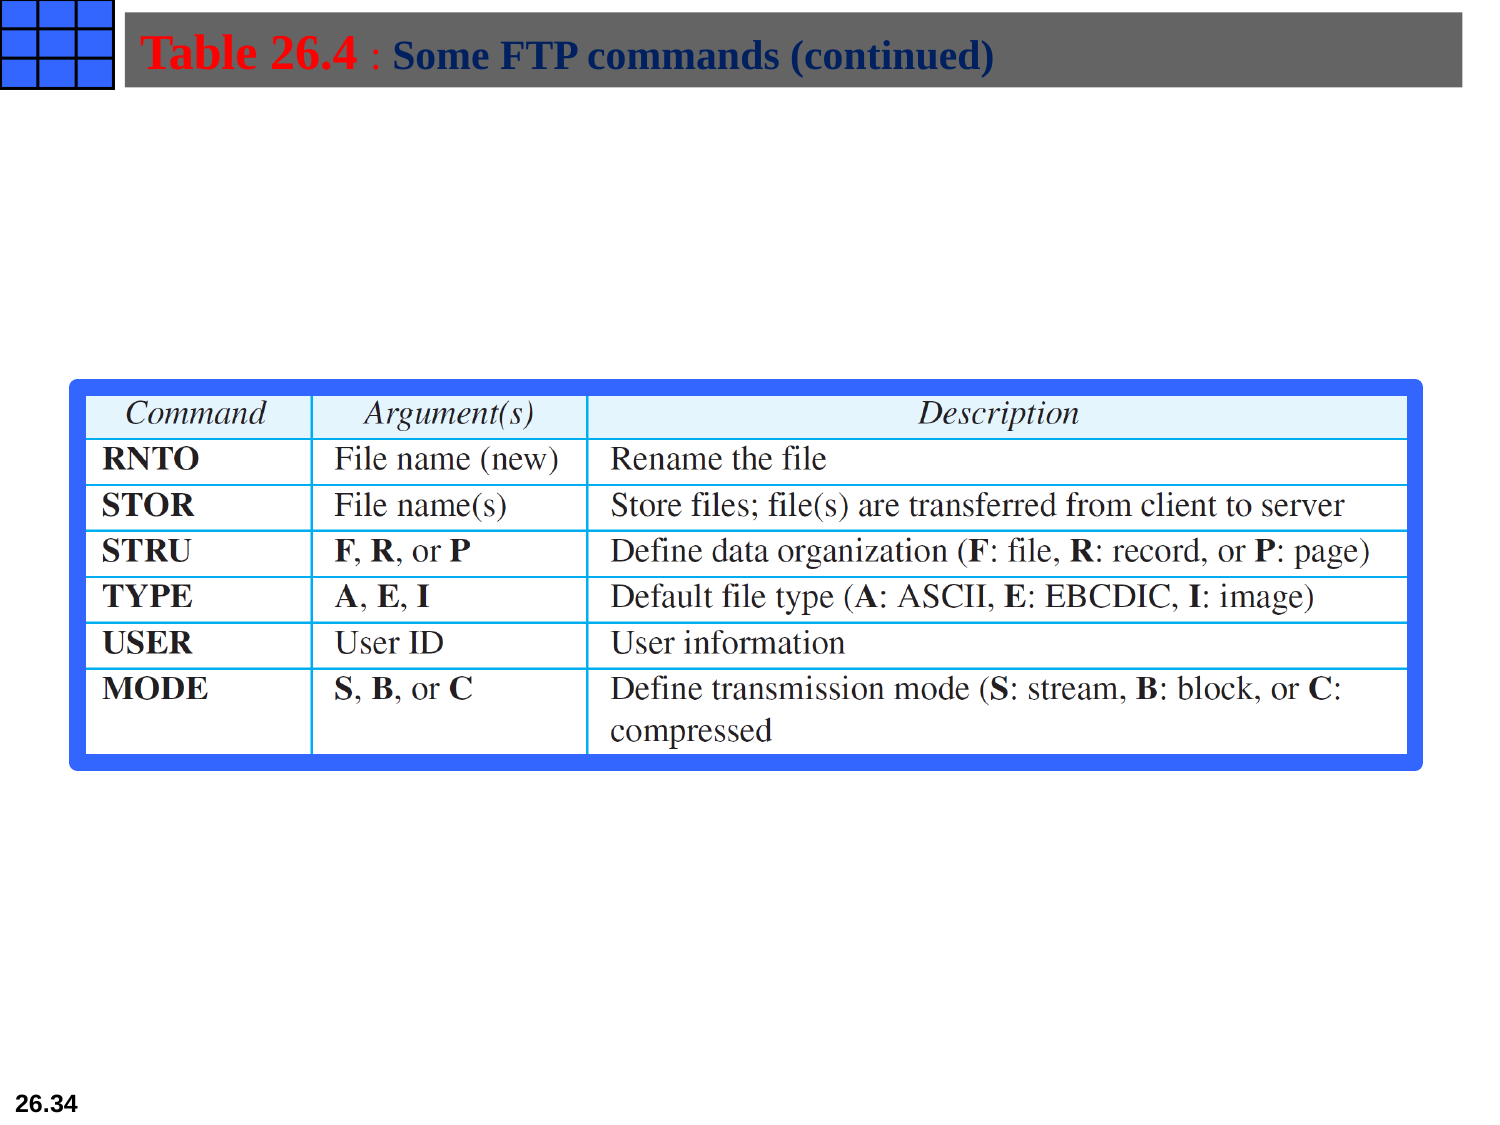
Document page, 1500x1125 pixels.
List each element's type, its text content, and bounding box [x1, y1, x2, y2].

text_box 26.34 [0, 1049, 313, 1125]
text_box Table 26.4 : Some FTP commands (continued) [124, 12, 1463, 88]
picture [0, 0, 117, 92]
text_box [62, 387, 1418, 766]
